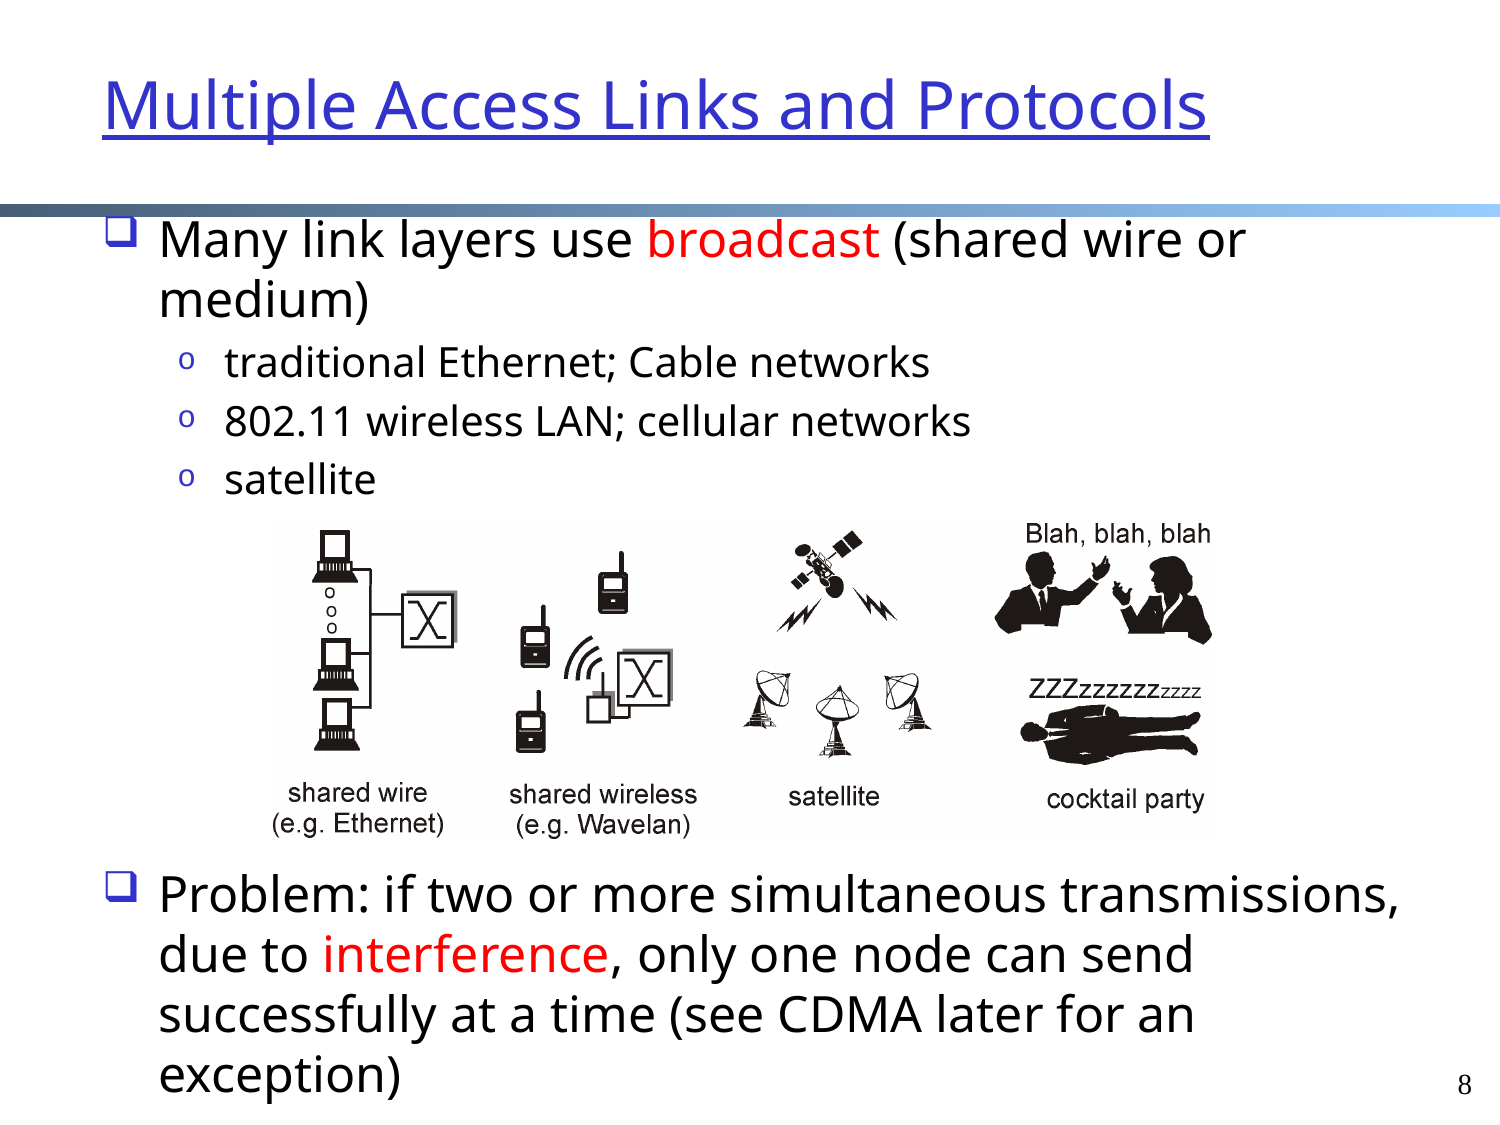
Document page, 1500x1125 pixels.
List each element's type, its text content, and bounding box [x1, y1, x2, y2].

text_box Multiple Access Links and Protocols [87, 9, 1363, 197]
text_box Many link layers use broadcast (shared wire or medium) traditional Ethernet; Cable networks 802.11 wireless LAN; cellular networks satellite Problem: if two or more simultaneous transmissions, due to interference, only one node can send successfully at a time (see CDMA later for an exception) [87, 200, 1438, 1125]
picture [271, 522, 1212, 839]
slide_number 8 [1438, 1057, 1488, 1115]
